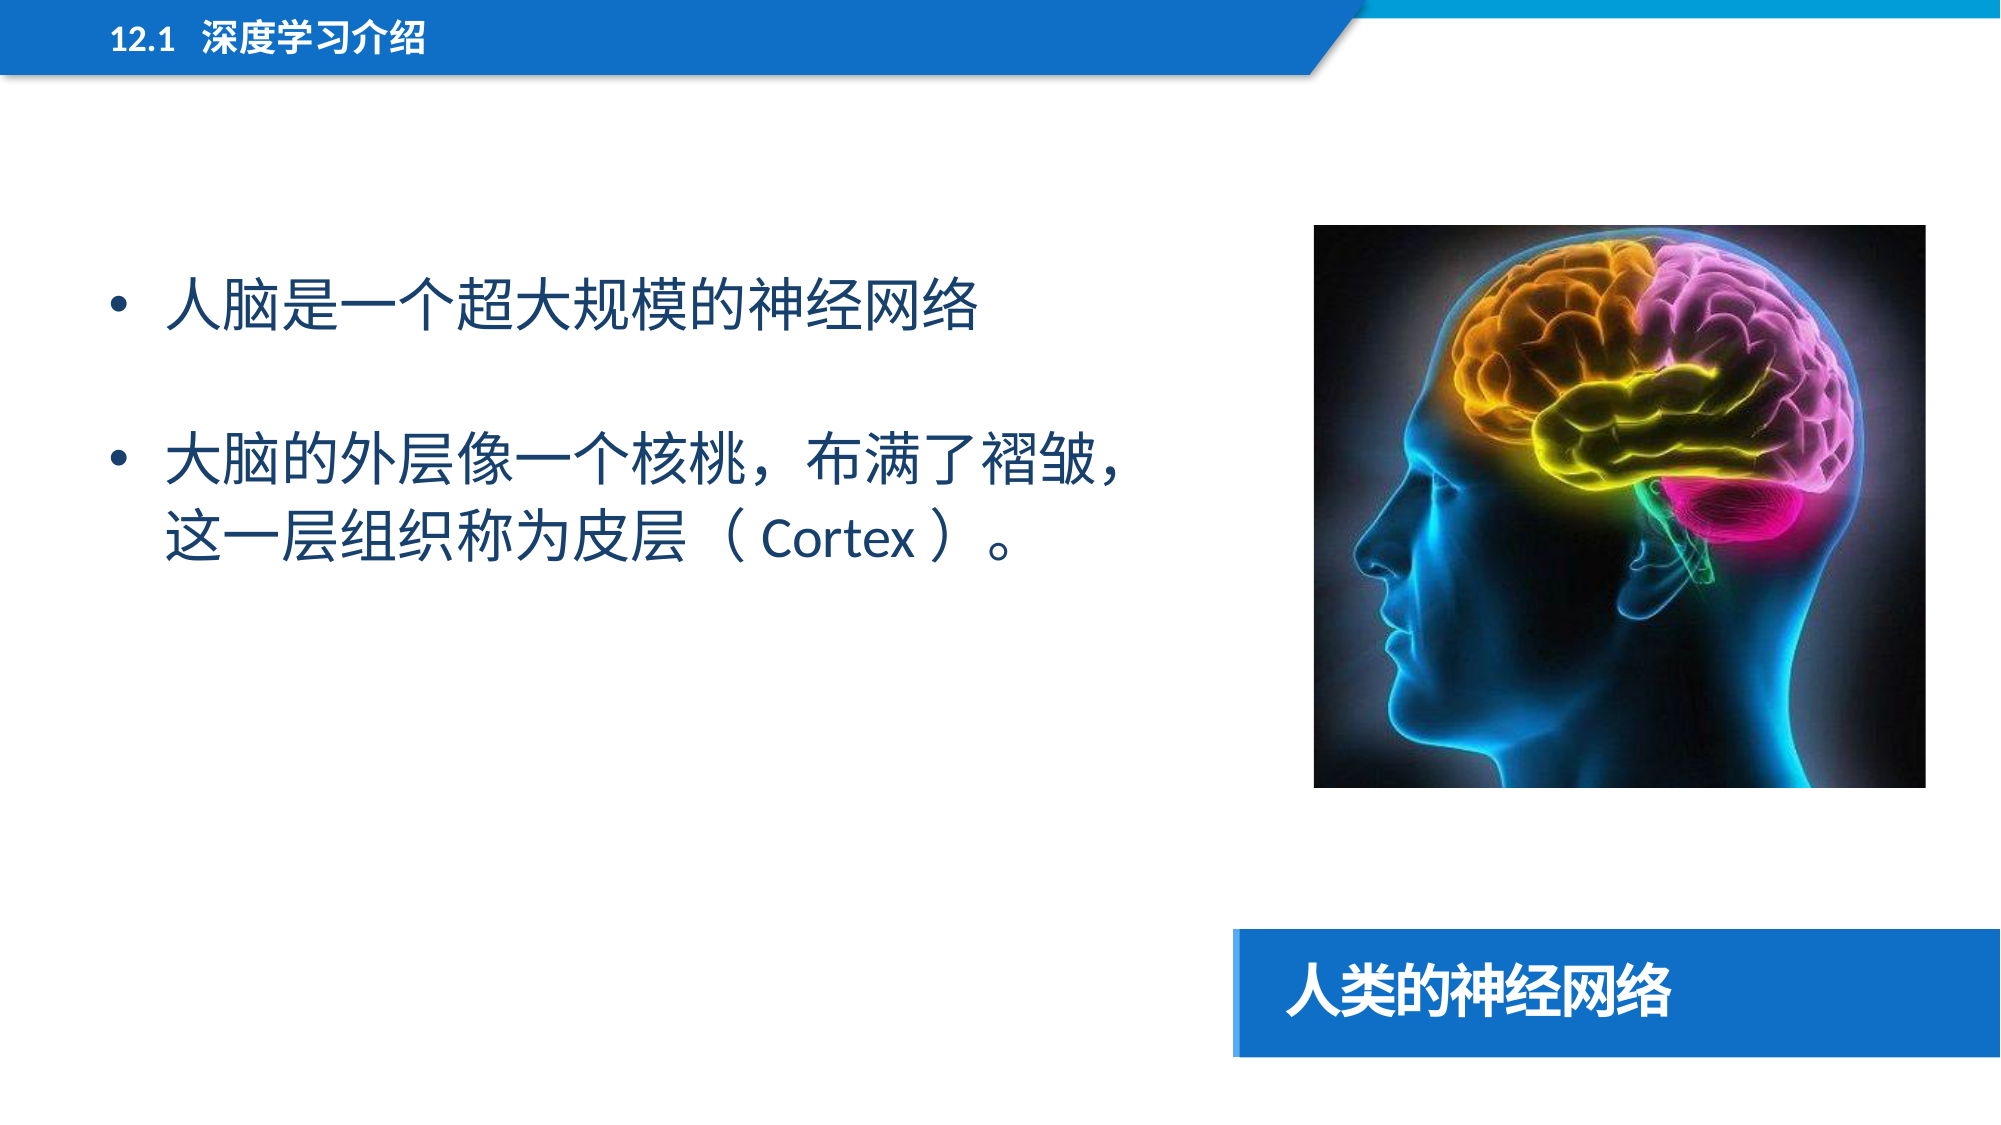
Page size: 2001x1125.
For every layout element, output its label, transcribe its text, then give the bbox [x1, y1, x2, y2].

picture [1313, 225, 1926, 788]
list 人类的神经网络 [1239, 929, 2000, 1058]
list 12.1 深度学习介绍 [93, 11, 1138, 68]
text_box 人脑是一个超大规模的神经网络 大脑的外层像一个核桃，布满了褶皱，这一层组织称为皮层（Cortex）。 [93, 253, 1202, 577]
